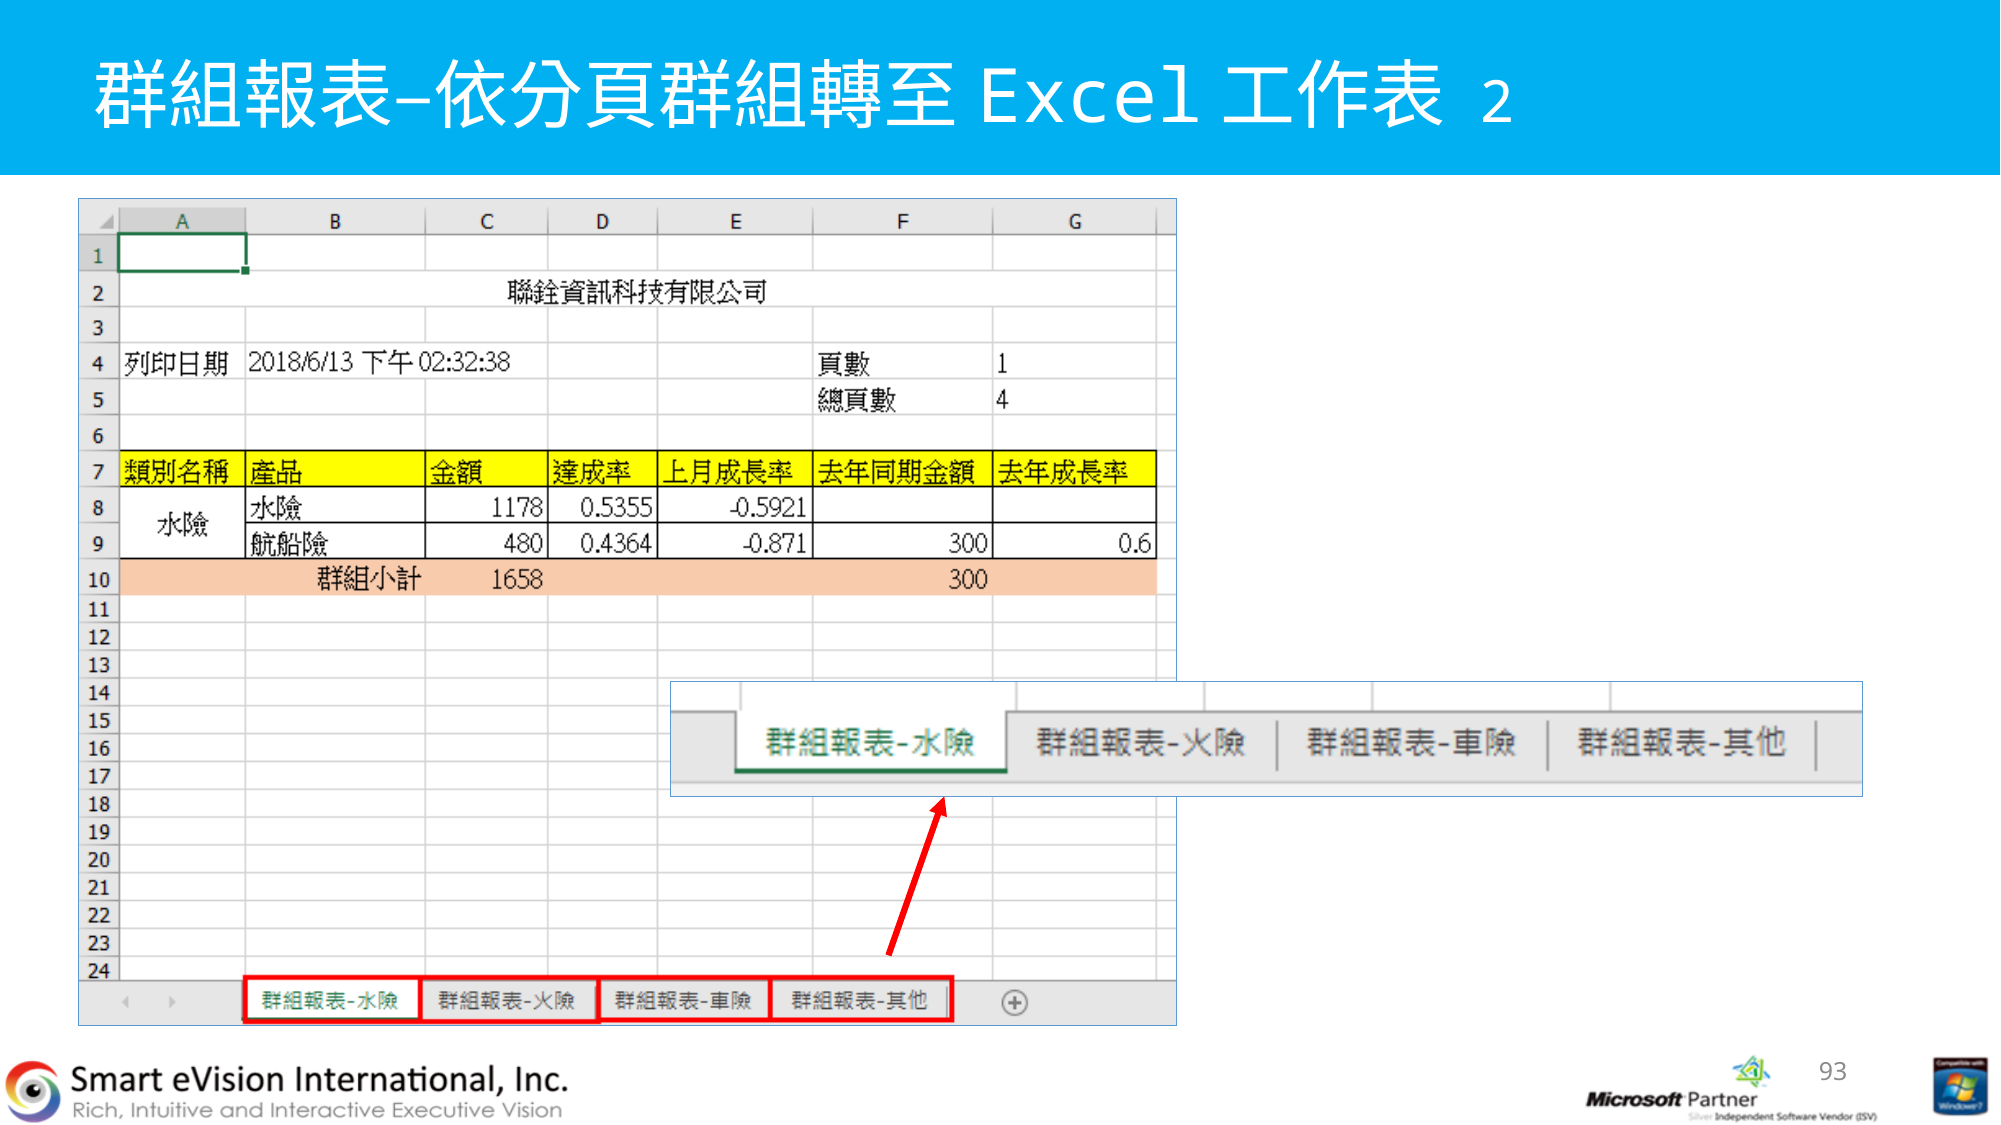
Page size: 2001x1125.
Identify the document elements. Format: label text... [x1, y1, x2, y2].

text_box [888, 796, 945, 956]
title 群組報表–依分頁群組轉至Excel工作表 2 [78, 29, 1843, 145]
picture [78, 198, 1863, 1026]
slide_number 93 [1325, 1042, 1863, 1103]
